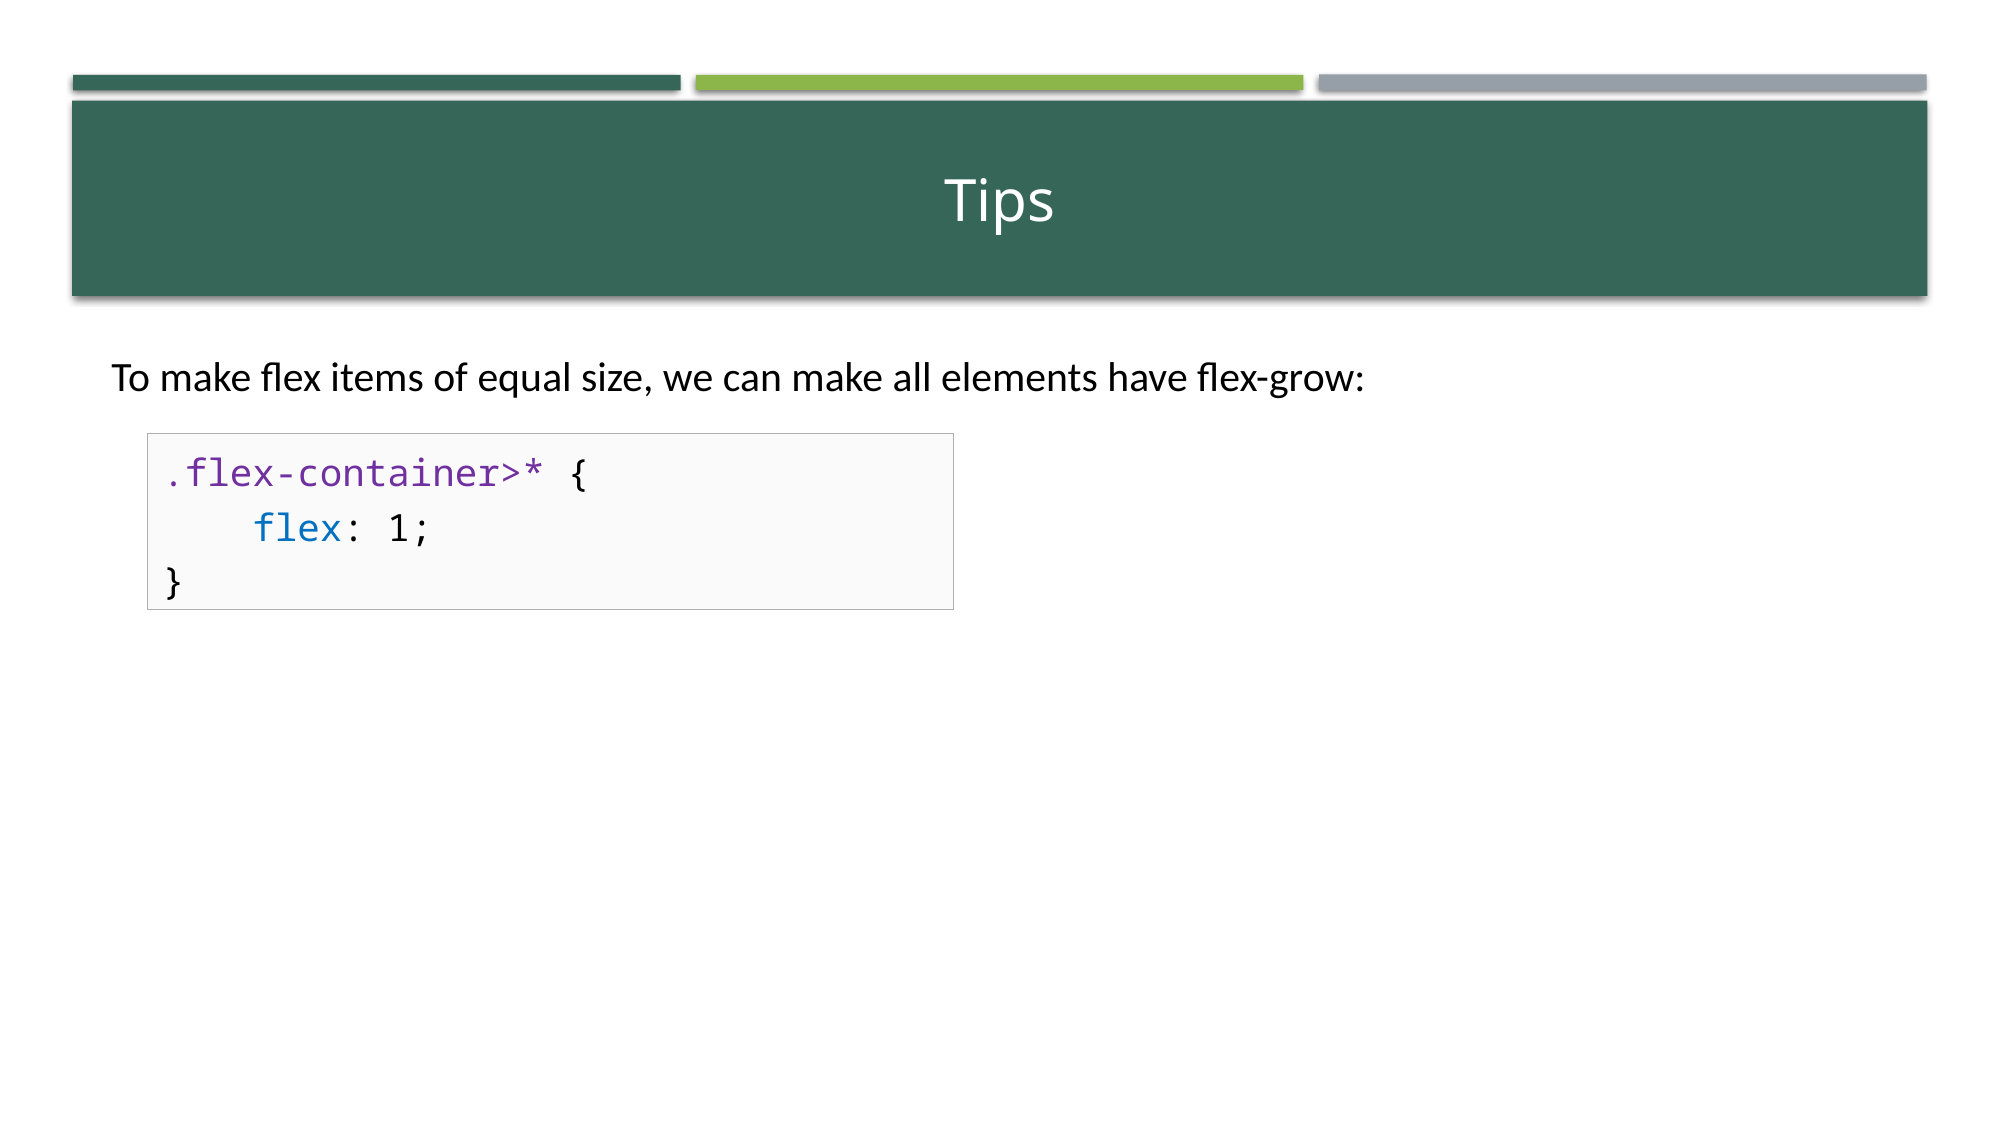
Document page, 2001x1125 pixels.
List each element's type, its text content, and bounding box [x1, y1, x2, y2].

title Tips [95, 152, 1905, 241]
text_box .flex-container>* { flex: 1; } [147, 433, 954, 610]
text_box To make flex items of equal size, we can make all elements have flex-grow: [96, 342, 1382, 408]
